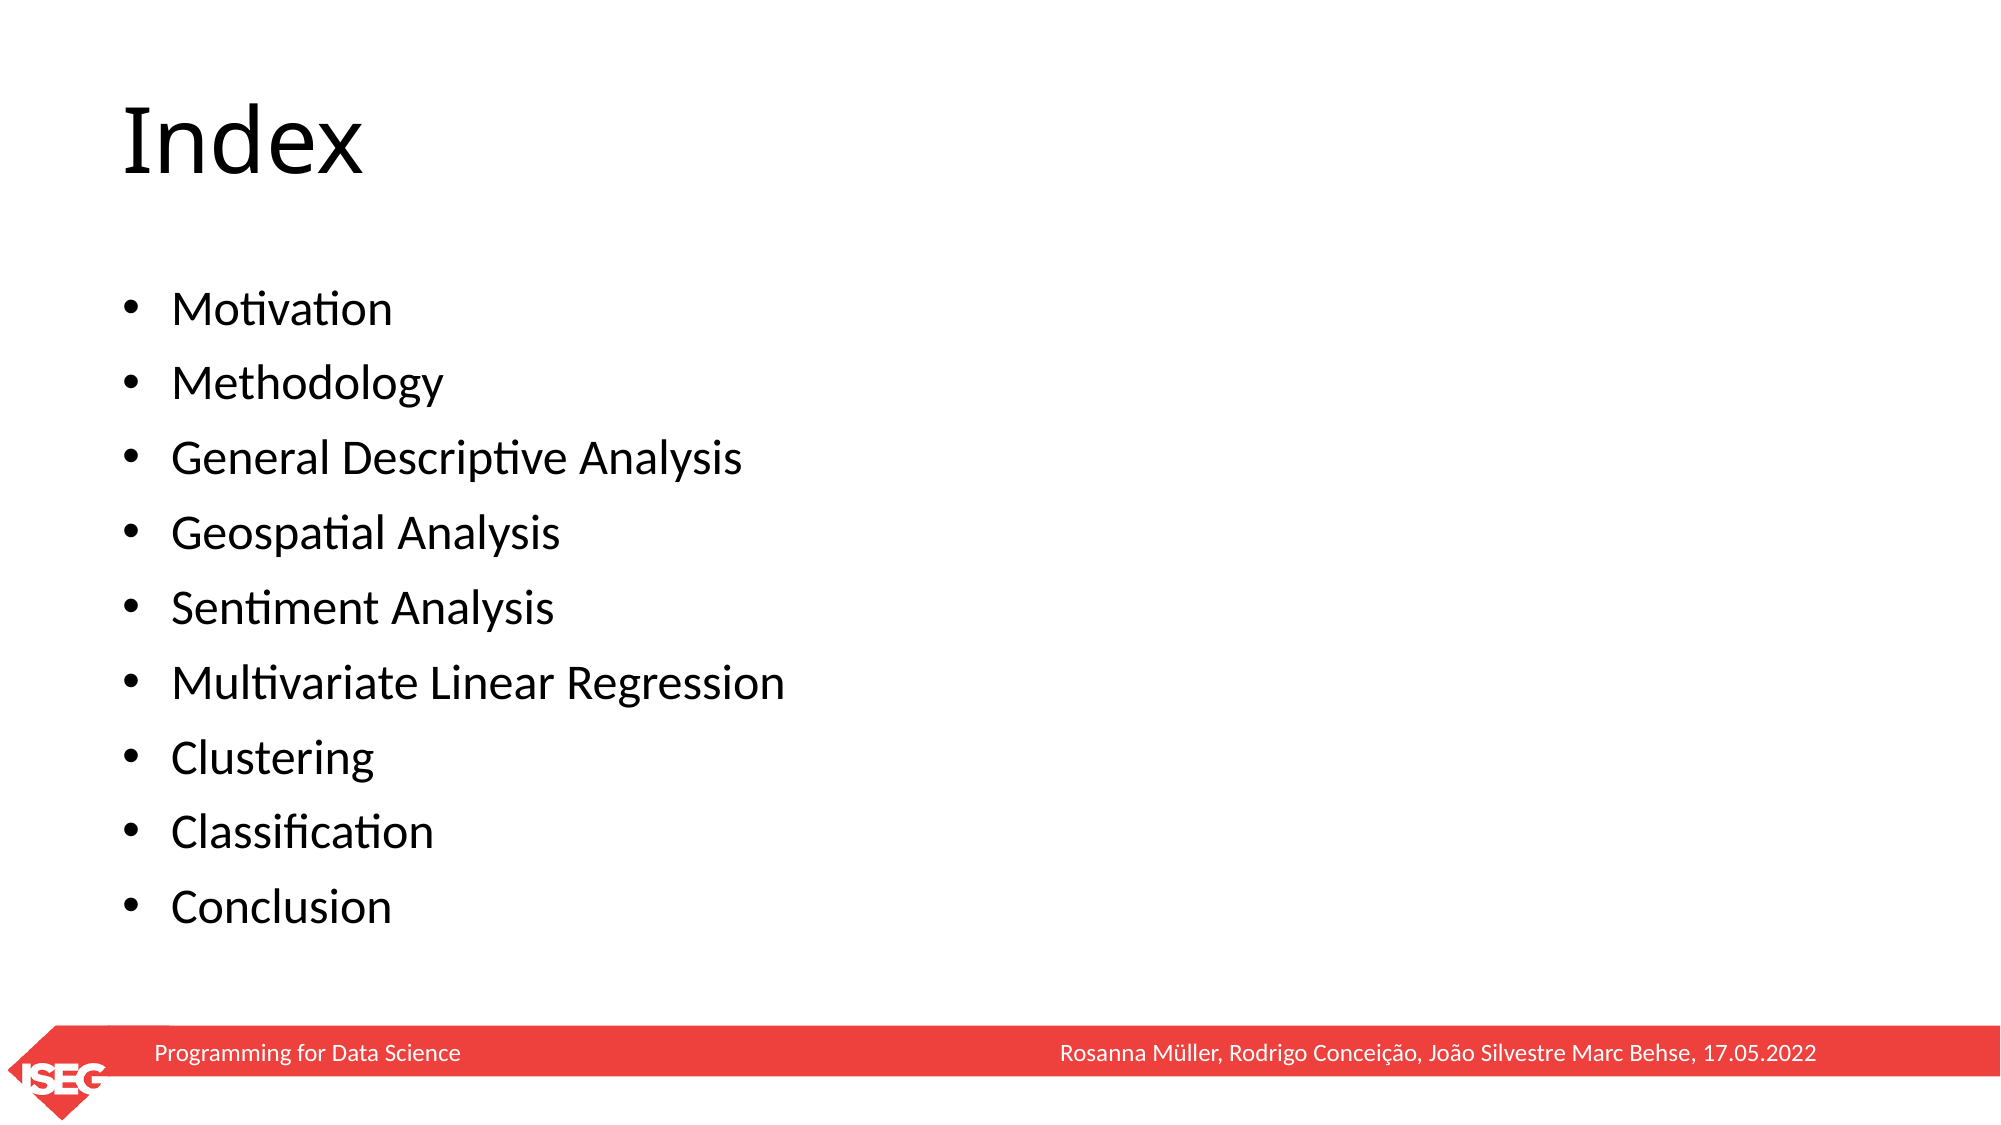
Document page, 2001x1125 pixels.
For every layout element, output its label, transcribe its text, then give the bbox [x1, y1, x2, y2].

title Index [107, 34, 1876, 253]
list Motivation Methodology General Descriptive Analysis Geospatial Analysis Sentiment Analysis Multivariate Linear Regression Clustering Classification Conclusion [107, 274, 1876, 989]
picture [2, 1005, 130, 1124]
